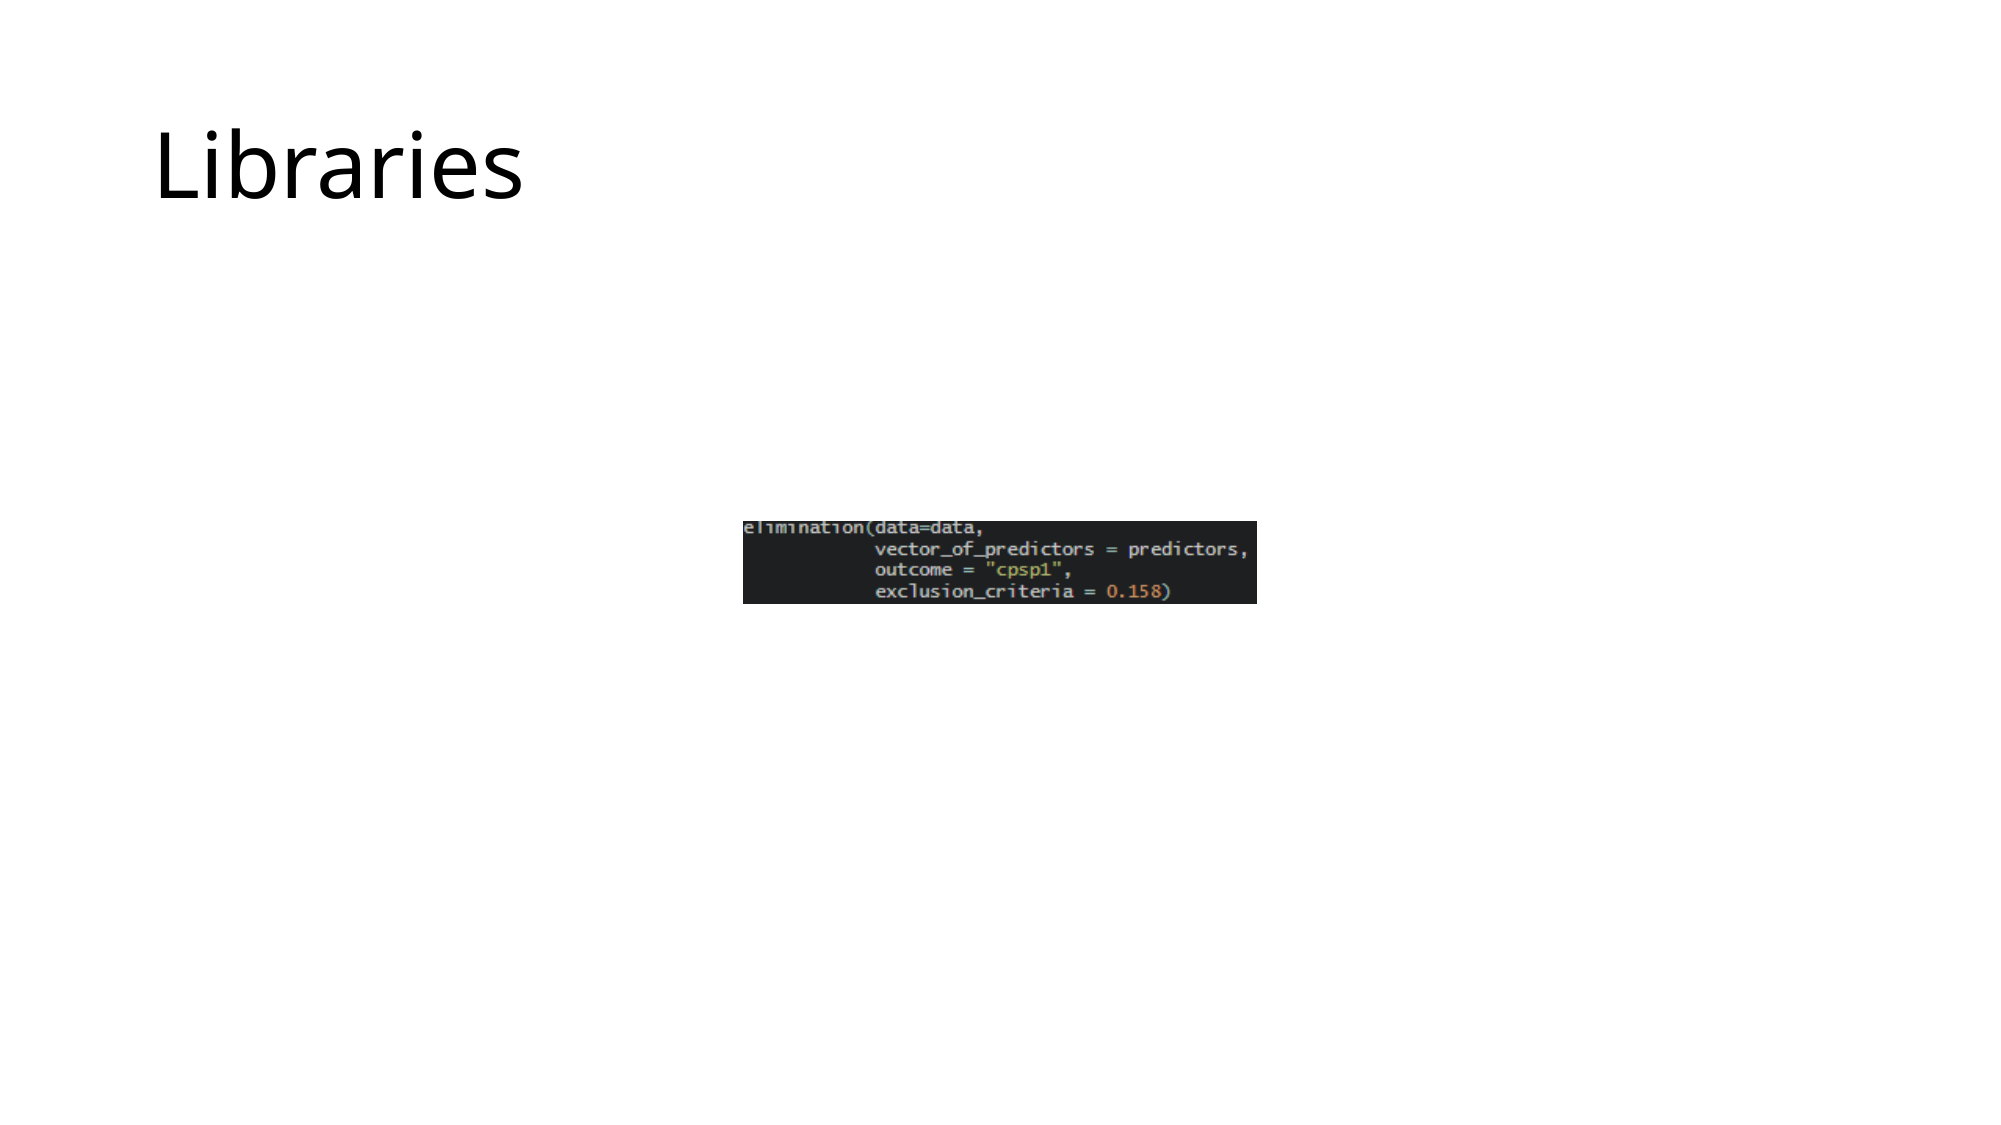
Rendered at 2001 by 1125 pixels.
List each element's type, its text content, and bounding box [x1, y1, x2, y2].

picture [743, 520, 1257, 605]
title Libraries [137, 59, 1863, 278]
